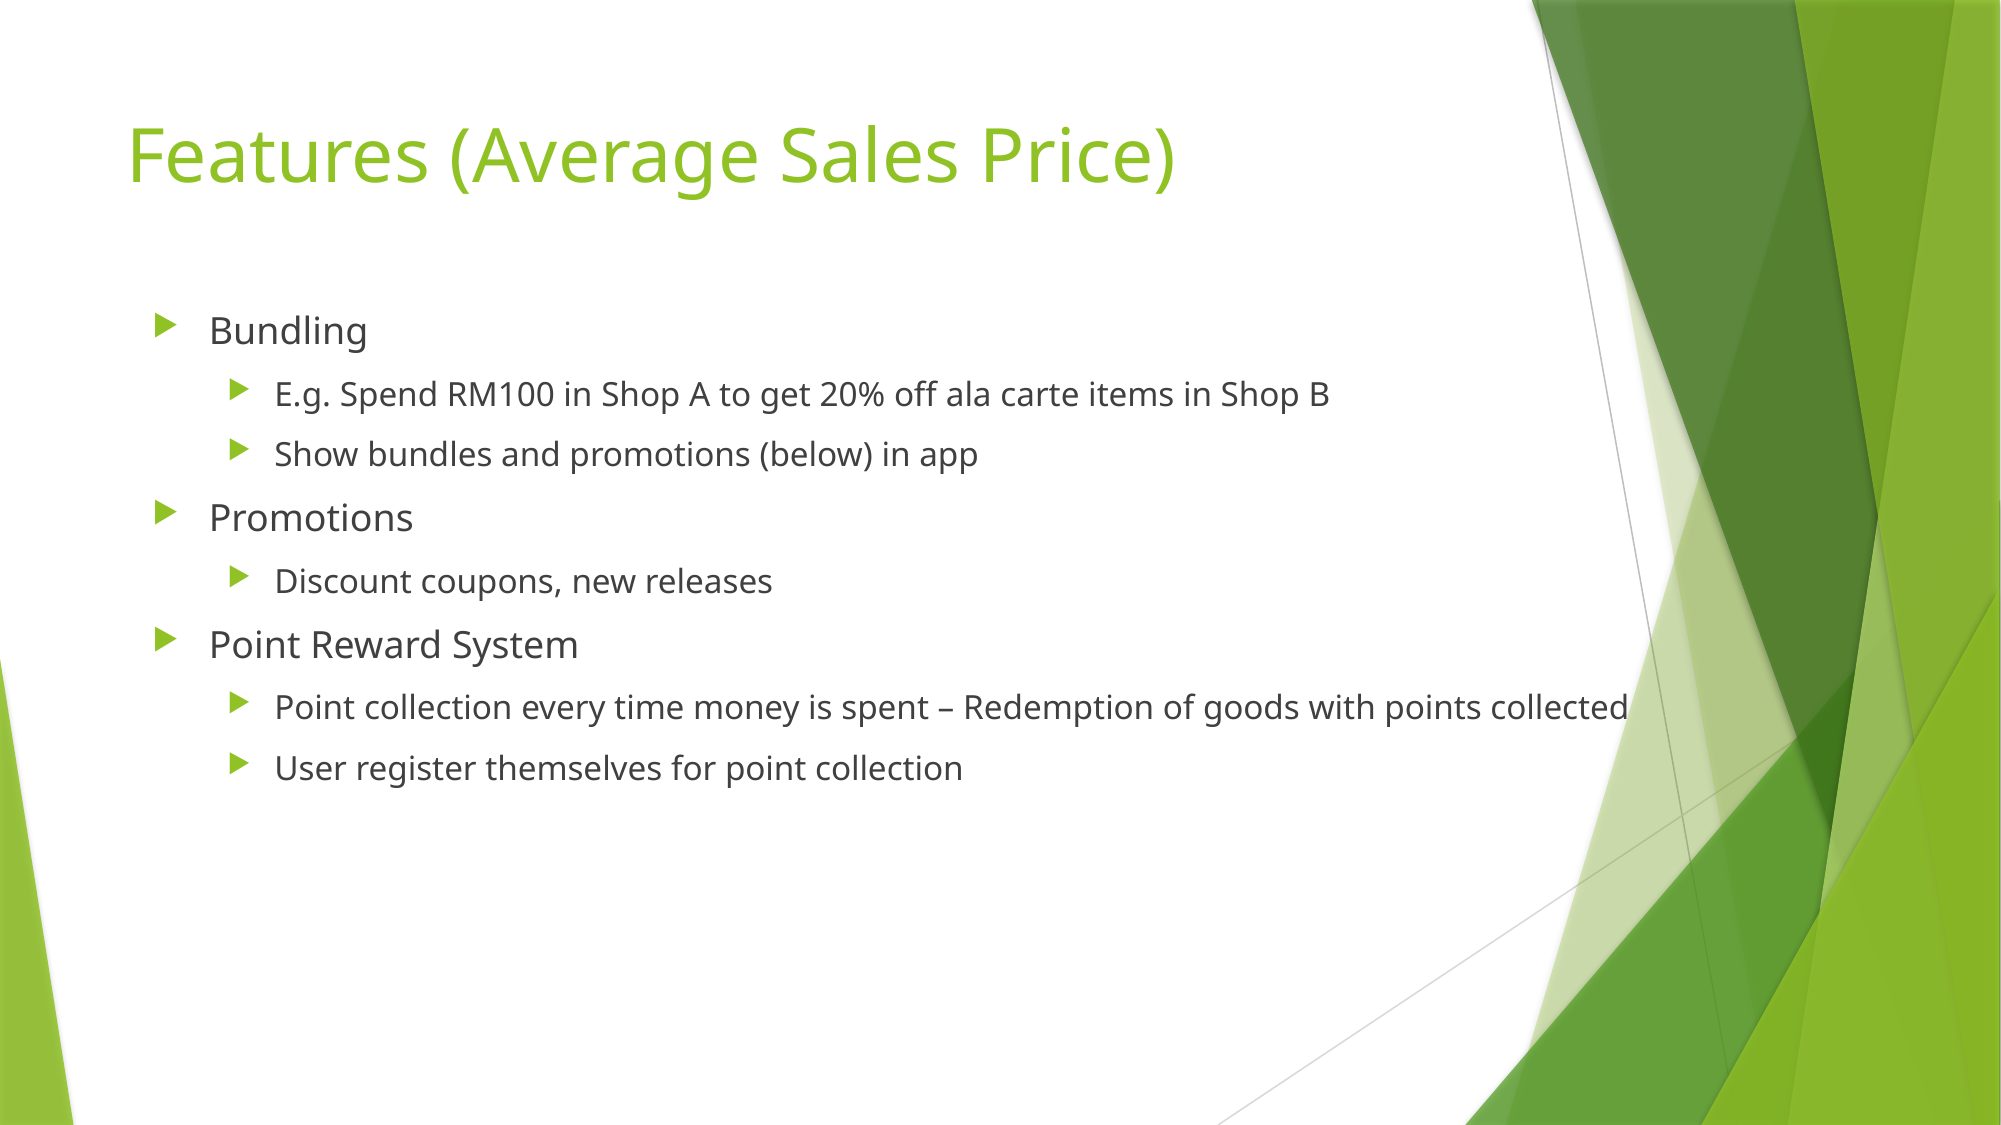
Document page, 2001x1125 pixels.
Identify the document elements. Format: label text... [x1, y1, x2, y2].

list Bundling E.g. Spend RM100 in Shop A to get 20% off ala carte items in Shop B Show bundles and promotions (below) in app Promotions Discount coupons, new releases Point Reward System Point collection every time money is spent – Redemption of goods with points collected User register themselves for point collection [137, 299, 1887, 1014]
title Features (Average Sales Price) [111, 99, 1522, 317]
